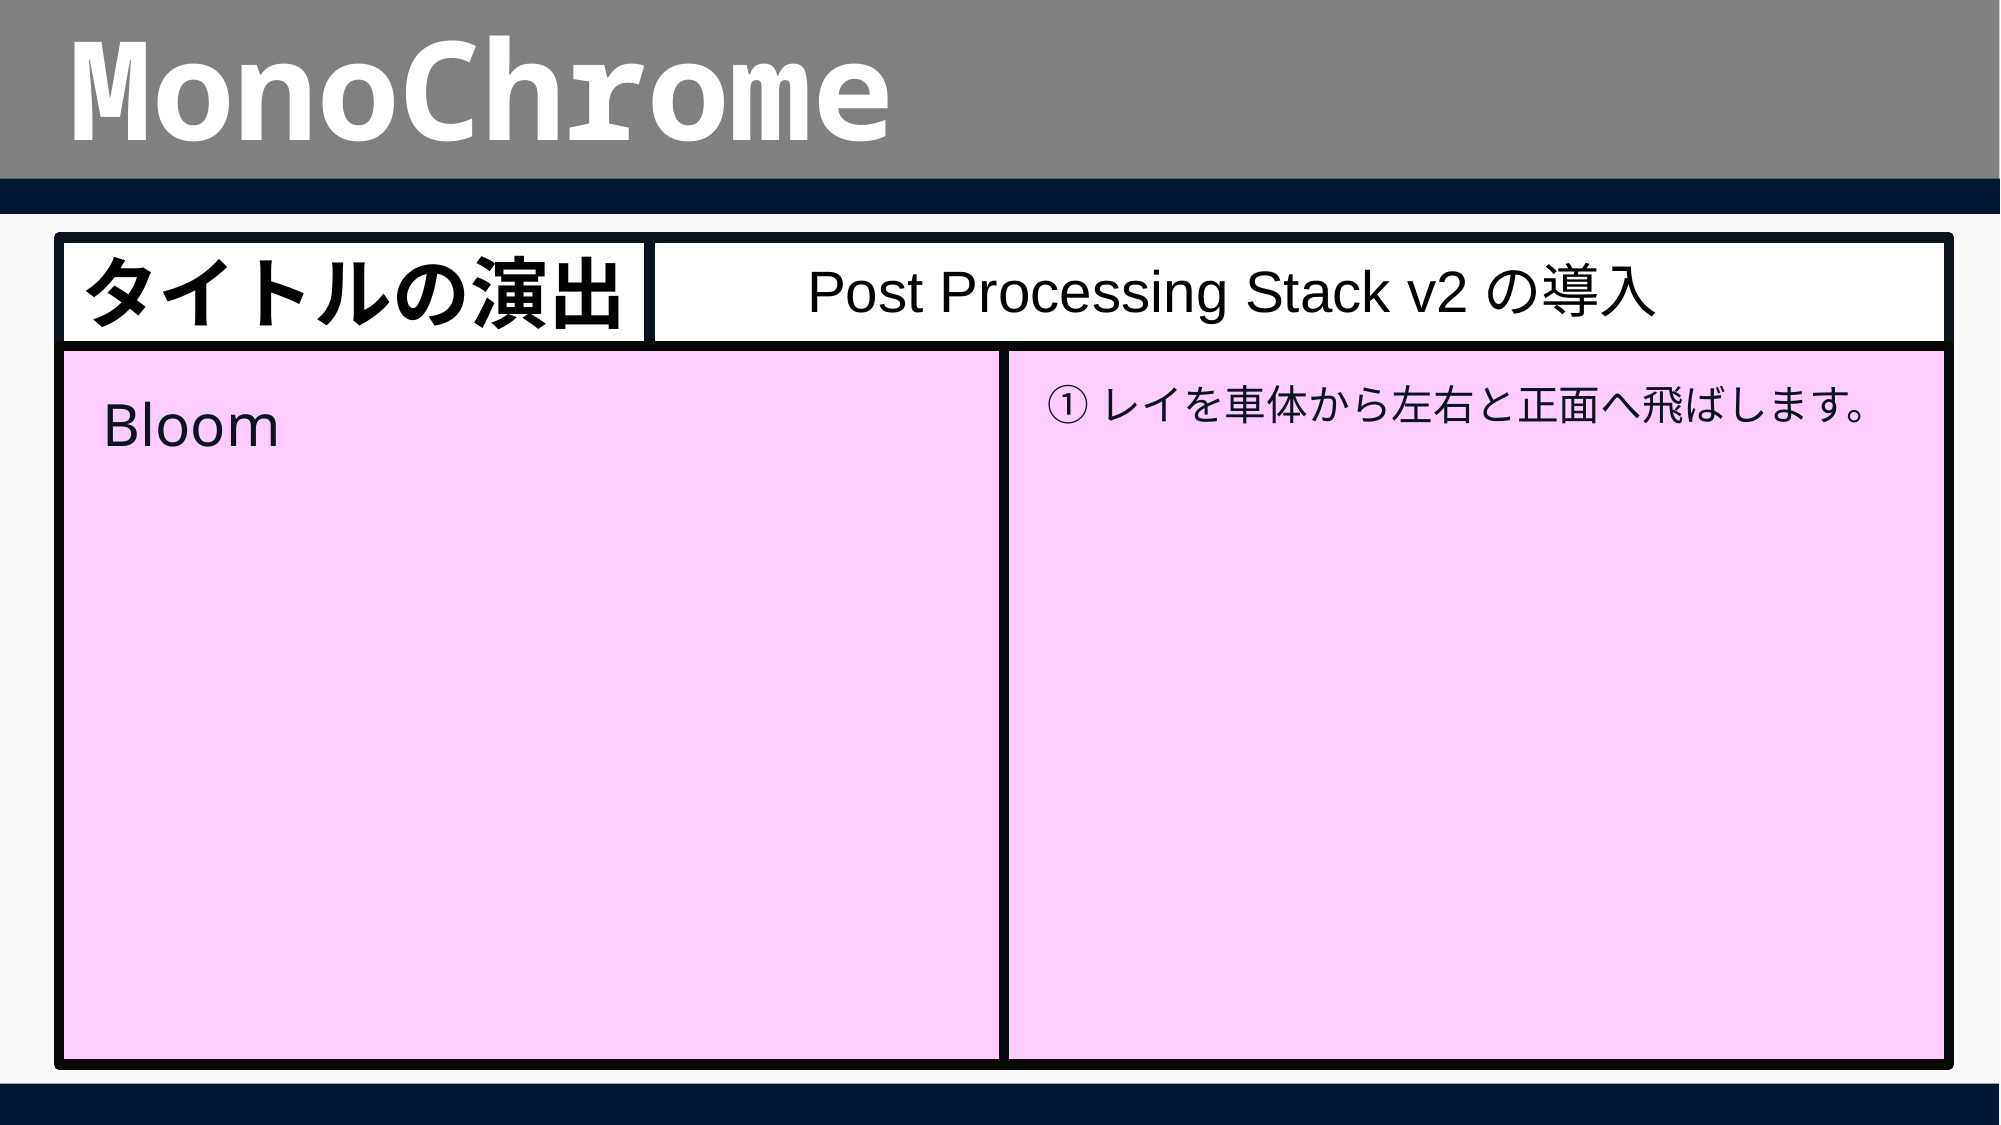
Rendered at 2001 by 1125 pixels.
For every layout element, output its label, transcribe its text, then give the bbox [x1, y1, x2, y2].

text_box タイトルの演出 [58, 237, 650, 345]
text_box ①レイを車体から左右と正面へ飛ばします。 [1003, 345, 1949, 1065]
text_box Bloom [58, 345, 1003, 1065]
title MonoChrome [55, 26, 1945, 145]
text_box Post Processing Stack v2の導入 [650, 237, 1949, 345]
